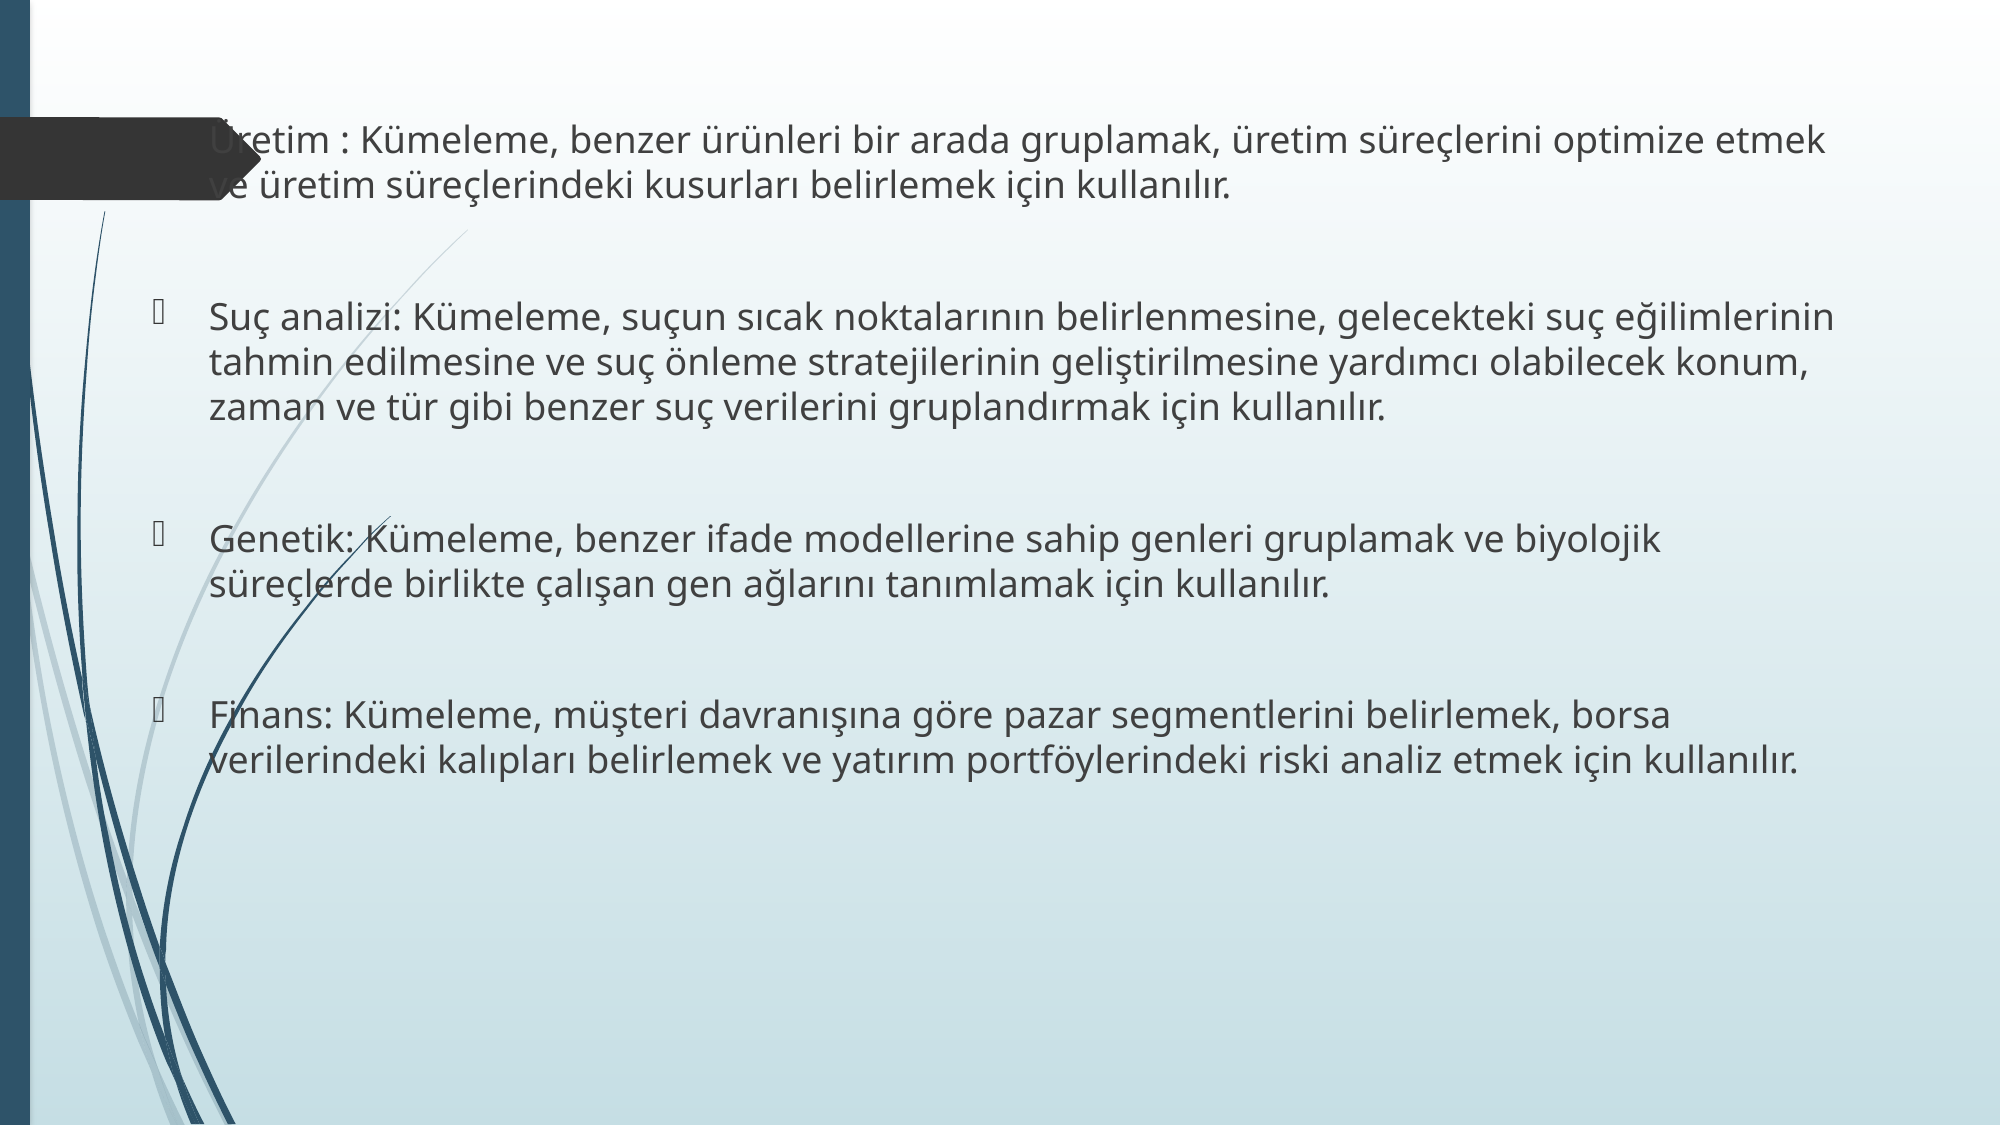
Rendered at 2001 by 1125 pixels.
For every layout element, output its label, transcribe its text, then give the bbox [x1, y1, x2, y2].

list Üretim : Kümeleme, benzer ürünleri bir arada gruplamak, üretim süreçlerini optimize etmek ve üretim süreçlerindeki kusurları belirlemek için kullanılır. Suç analizi: Kümeleme, suçun sıcak noktalarının belirlenmesine, gelecekteki suç eğilimlerinin tahmin edilmesine ve suç önleme stratejilerinin geliştirilmesine yardımcı olabilecek konum, zaman ve tür gibi benzer suç verilerini gruplandırmak için kullanılır. Genetik: Kümeleme, benzer ifade modellerine sahip genleri gruplamak ve biyolojik süreçlerde birlikte çalışan gen ağlarını tanımlamak için kullanılır. Finans: Kümeleme, müşteri davranışına göre pazar segmentlerini belirlemek, borsa verilerindeki kalıpları belirlemek ve yatırım portföylerindeki riski analiz etmek için kullanılır. [137, 108, 1863, 956]
